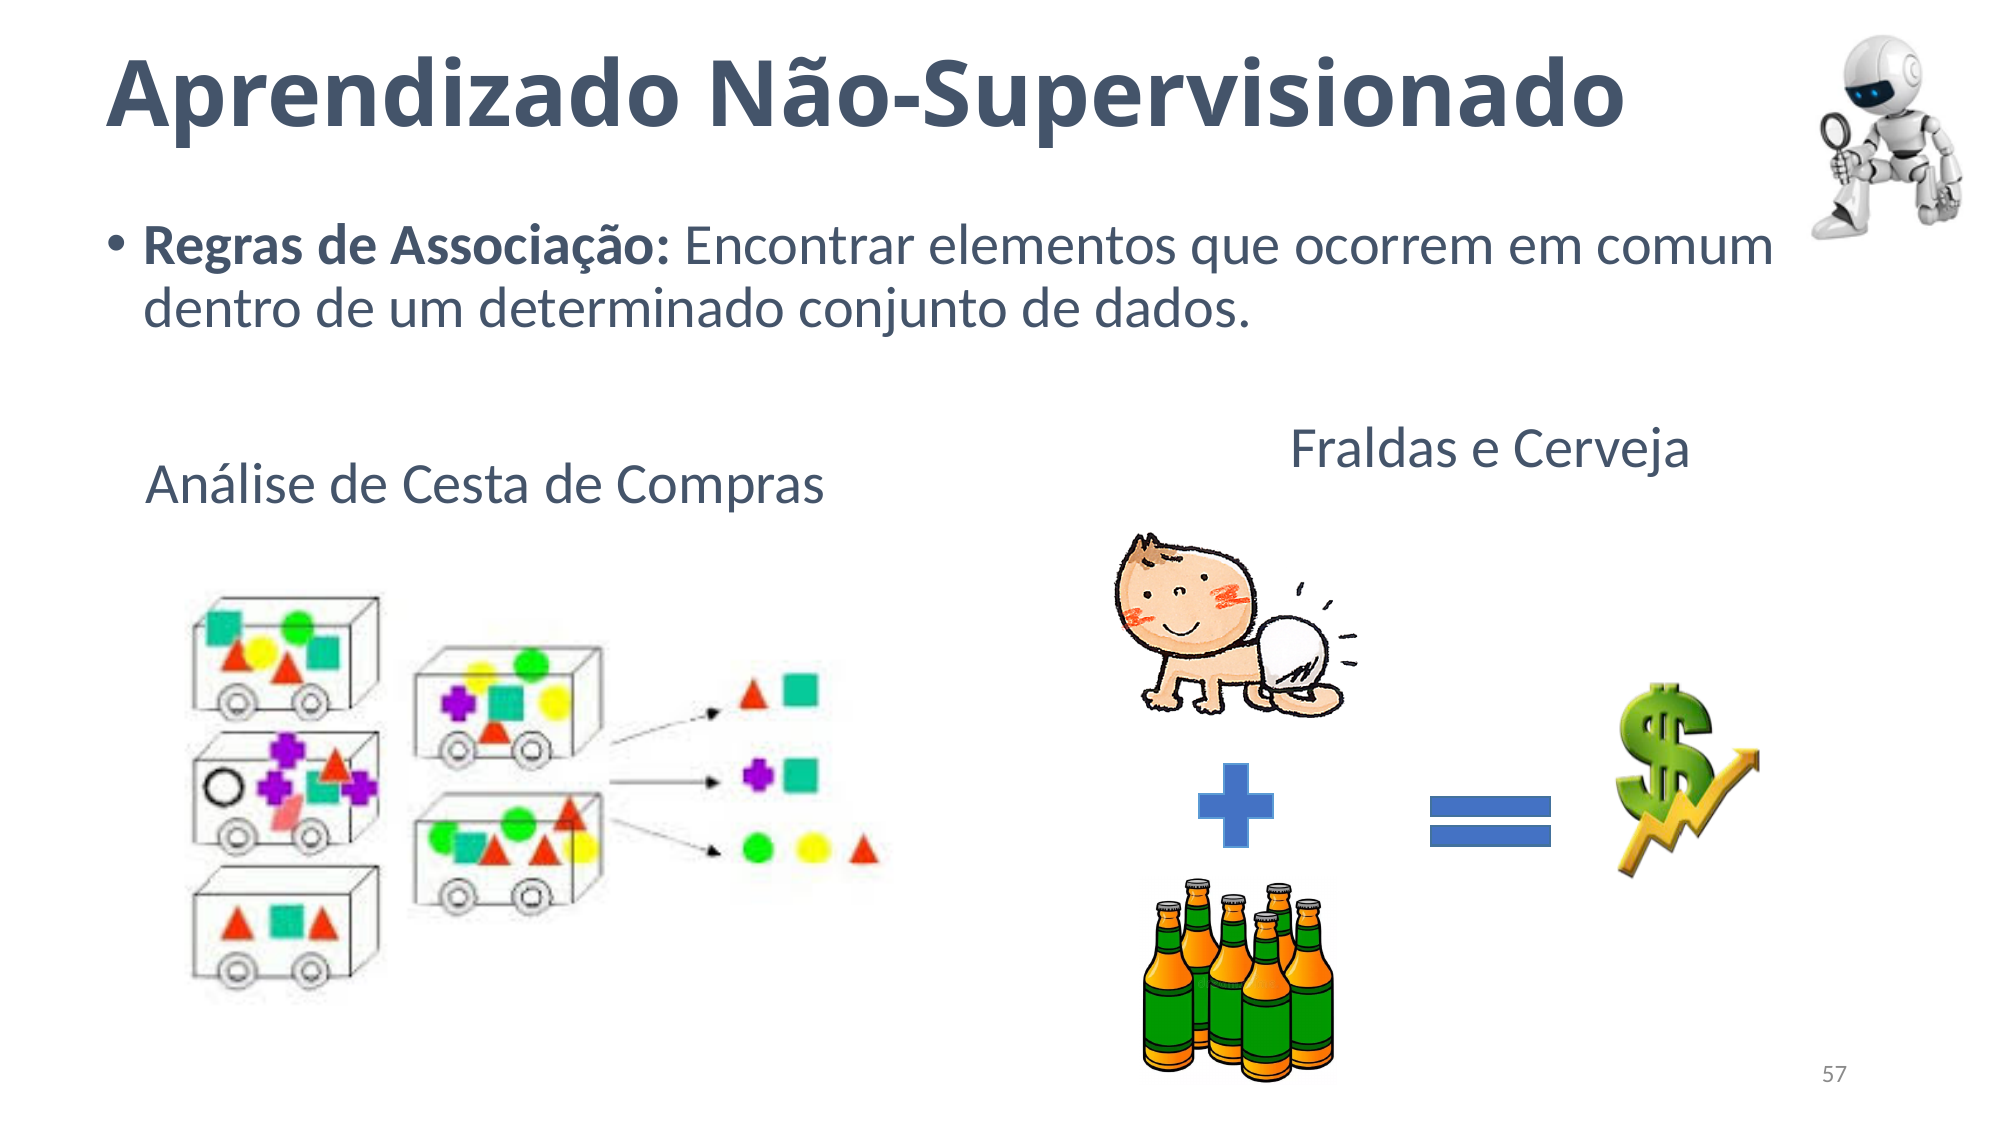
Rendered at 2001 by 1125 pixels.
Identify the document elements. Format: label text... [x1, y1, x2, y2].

picture [1588, 673, 1767, 882]
text_box Análise de Cesta de Compras [130, 446, 852, 526]
text_box Fraldas e Cerveja [1130, 409, 1851, 490]
picture [1111, 529, 1361, 718]
picture [130, 580, 911, 1008]
text_box [1430, 796, 1551, 817]
slide_number 57 [1412, 1042, 1863, 1103]
picture [1785, 29, 1978, 248]
title Aprendizado Não-Supervisionado [91, 15, 1946, 178]
picture [1139, 876, 1337, 1085]
text_box [1430, 825, 1551, 847]
text_box [1198, 763, 1274, 848]
list Regras de Associação: Encontrar elementos que ocorrem em comum dentro de um determinado conjunto de dados. [91, 206, 1848, 1008]
